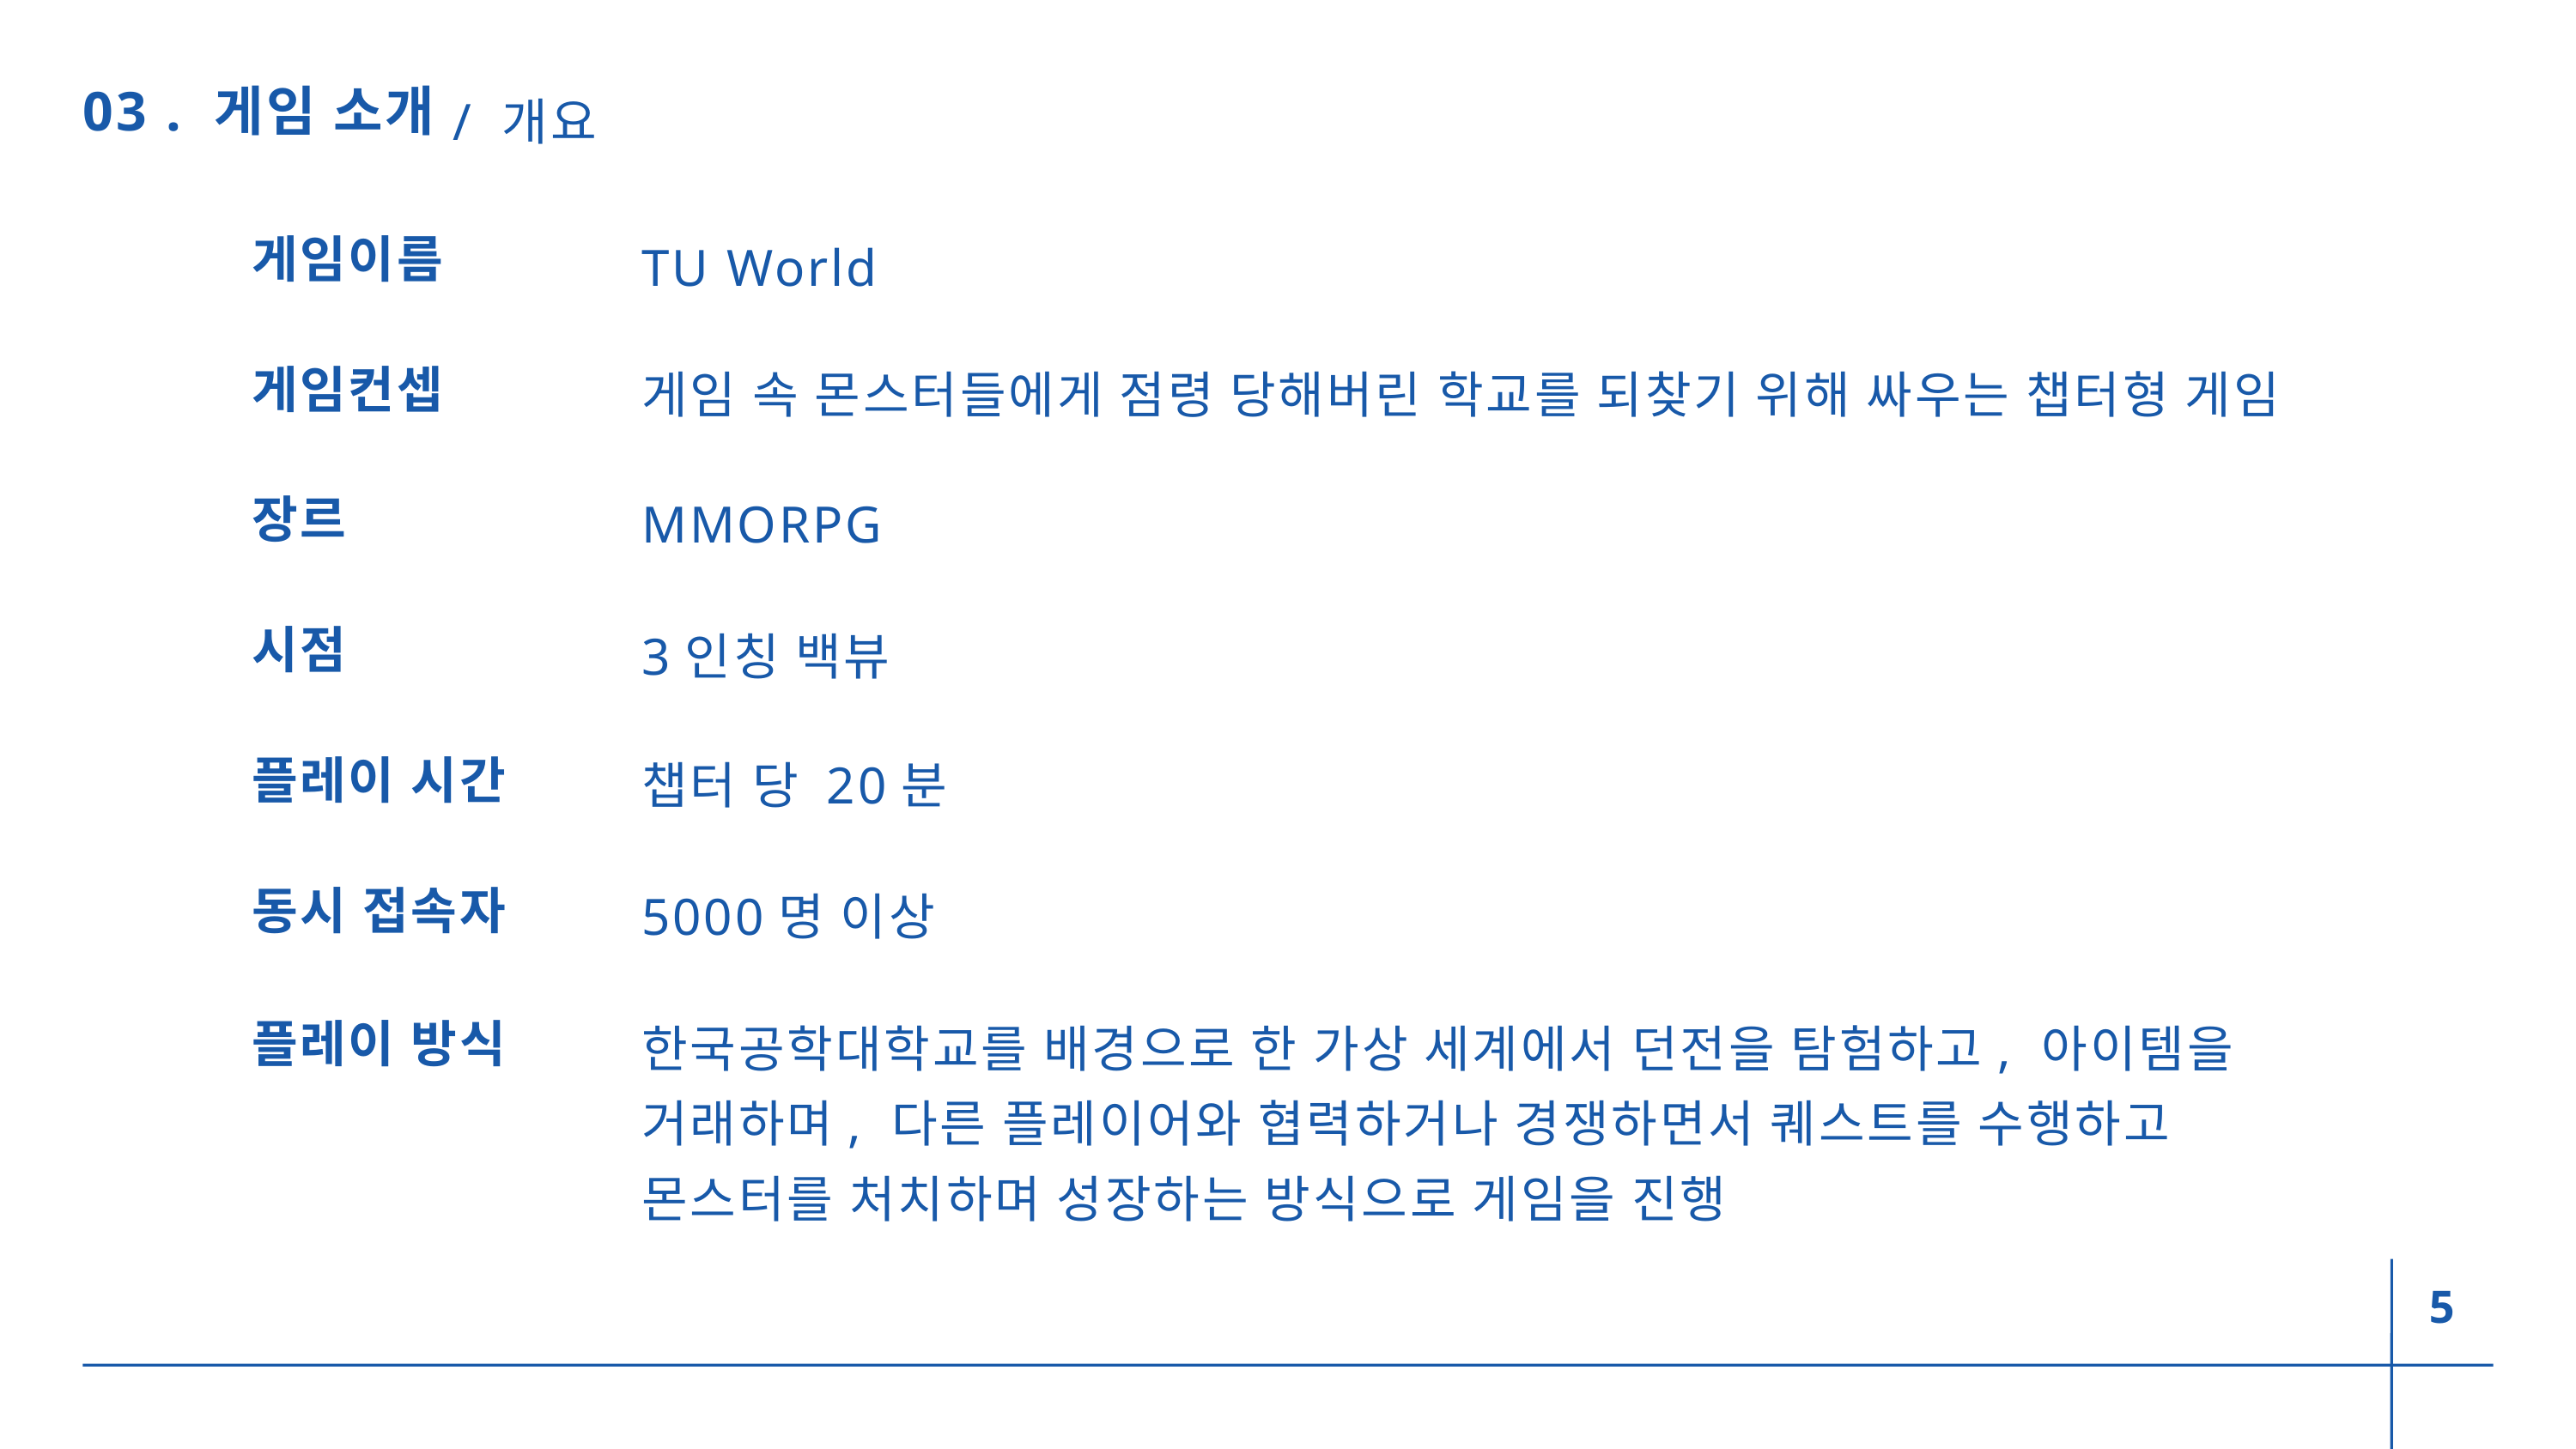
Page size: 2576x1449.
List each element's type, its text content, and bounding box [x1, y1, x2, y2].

text_box 게임컨셉 [252, 362, 641, 418]
text_box 플레이 시간 [252, 753, 641, 809]
text_box MMORPG [641, 478, 2391, 554]
text_box 챕터 당 20분 [641, 738, 2391, 815]
text_box 플레이 방식 [252, 1016, 641, 1072]
text_box 5000명 이상 [641, 870, 2391, 945]
text_box 동시 접속자 [252, 884, 641, 940]
text_box / 개요 [437, 75, 2186, 150]
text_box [251, 231, 2391, 292]
text_box 시점 [252, 623, 641, 679]
text_box 장르 [252, 493, 641, 549]
text_box 게임 속 몬스터들에게 점령 당해버린 학교를 되찾기 위해 싸우는 챕터형 게임 [641, 348, 2494, 423]
text_box 3인칭 백뷰 [641, 609, 2391, 685]
text_box 한국공학대학교를 배경으로 한 가상 세계에서 던전을 탐험하고, 아이템을 거래하며, 다른 플레이어와 협력하거나 경쟁하면서 퀘스트를 수행하고 몬스터를 처치하며 성장하는 방식으로 게임을 진행 [641, 1002, 2366, 1228]
text_box 03 . 게임 소개 [82, 82, 437, 142]
text_box 5 [2428, 1269, 2455, 1332]
